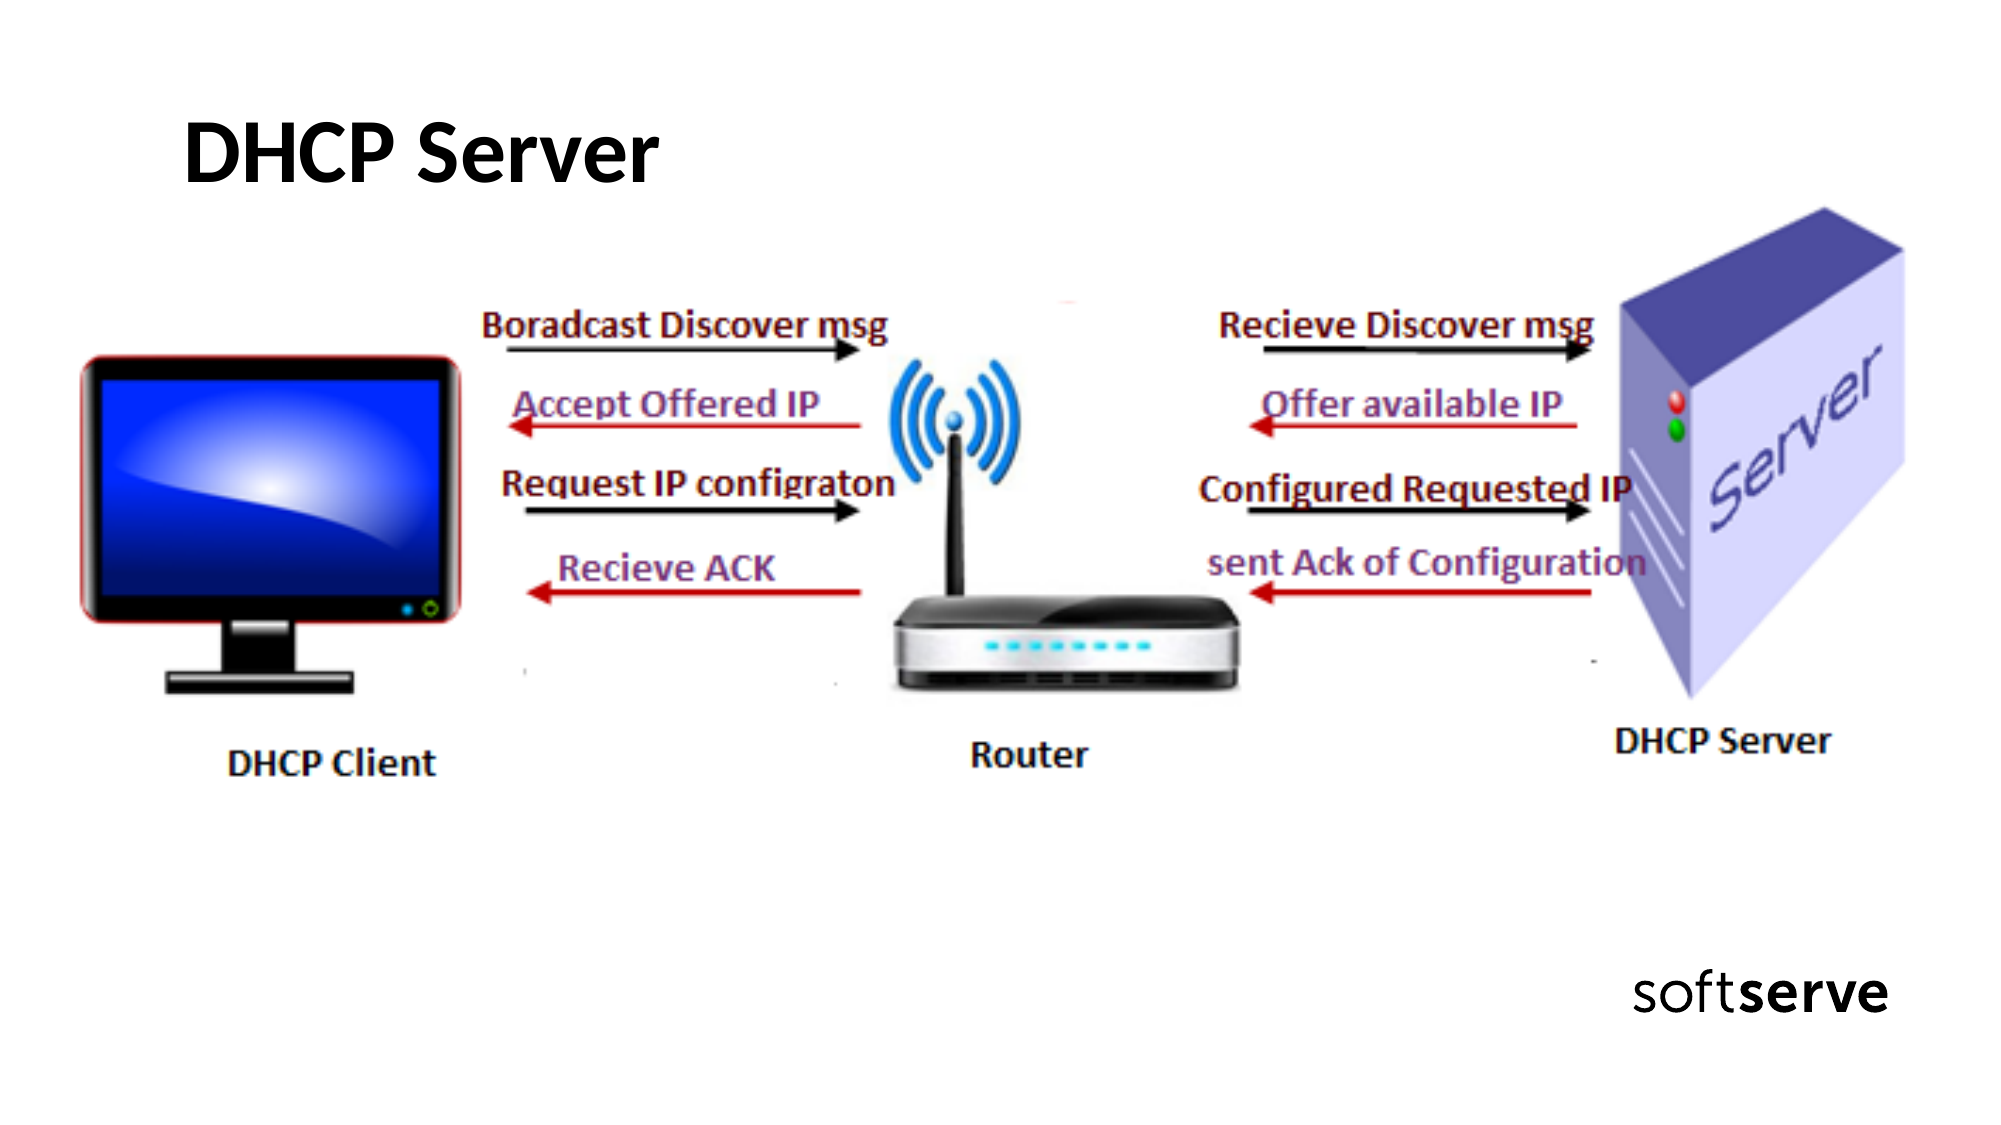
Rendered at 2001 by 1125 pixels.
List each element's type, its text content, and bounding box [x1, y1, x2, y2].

text_box DHCP Server [168, 83, 1888, 200]
picture [78, 200, 1920, 791]
